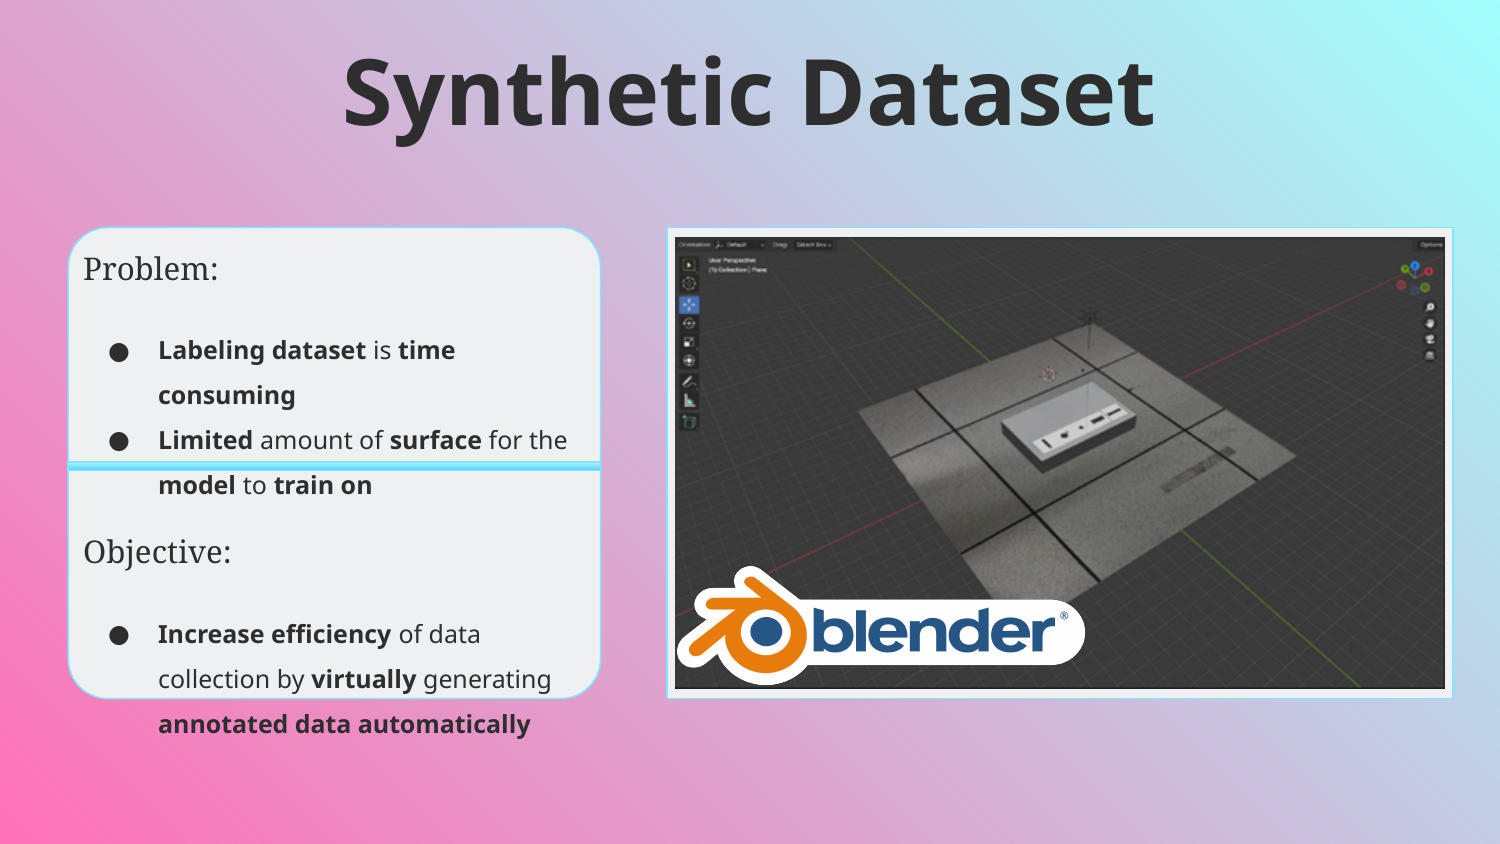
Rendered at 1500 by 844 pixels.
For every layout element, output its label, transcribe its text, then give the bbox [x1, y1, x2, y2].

title Synthetic Dataset [326, 18, 1174, 145]
picture [675, 237, 1445, 689]
text_box Problem: Labeling dataset is time consuming Limited amount of surface for the model to train on Objective: Increase efficiency of data collection by virtually generating annotated data automatically [68, 234, 601, 462]
text_box [86, 227, 583, 234]
text_box [666, 227, 1453, 699]
text_box [68, 462, 601, 471]
text_box Problem: Labeling dataset is time consuming Limited amount of surface for the model to train on Objective: Increase efficiency of data collection by virtually generating annotated data automatically [68, 471, 601, 753]
